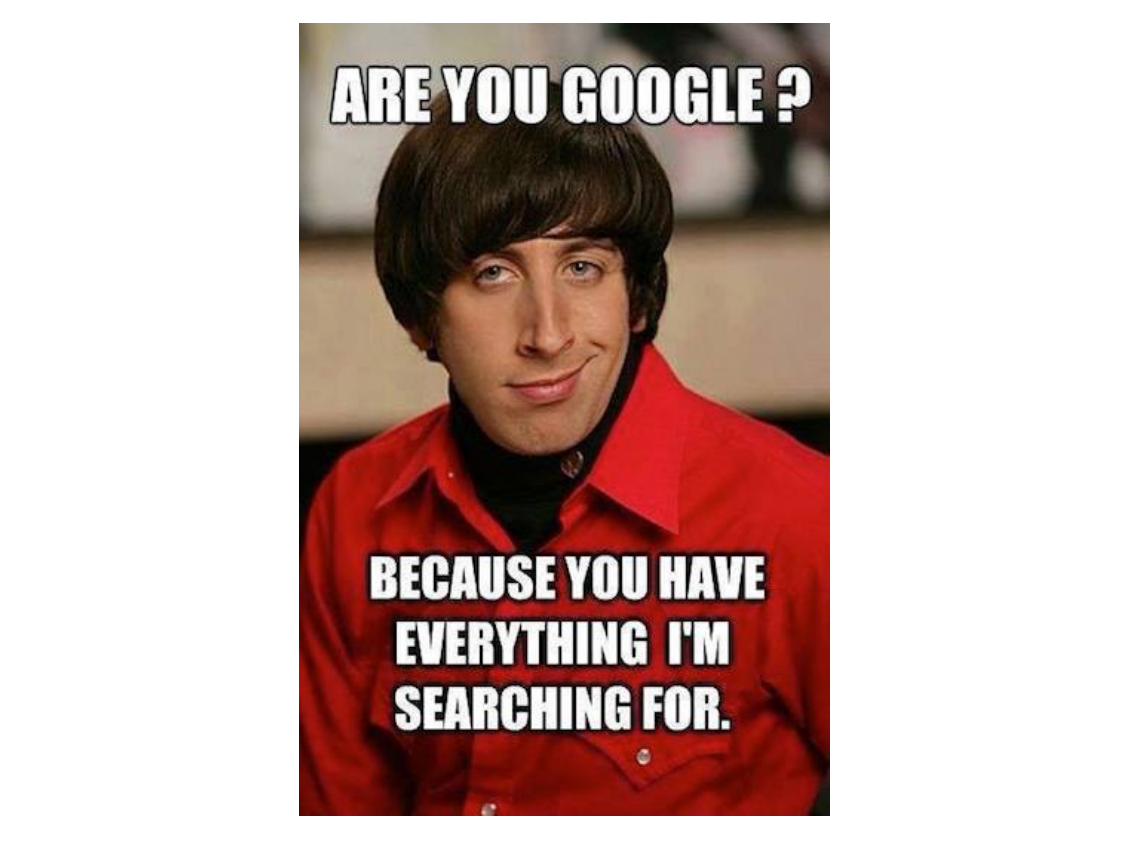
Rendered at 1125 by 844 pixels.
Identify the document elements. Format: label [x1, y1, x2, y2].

picture [298, 22, 830, 816]
